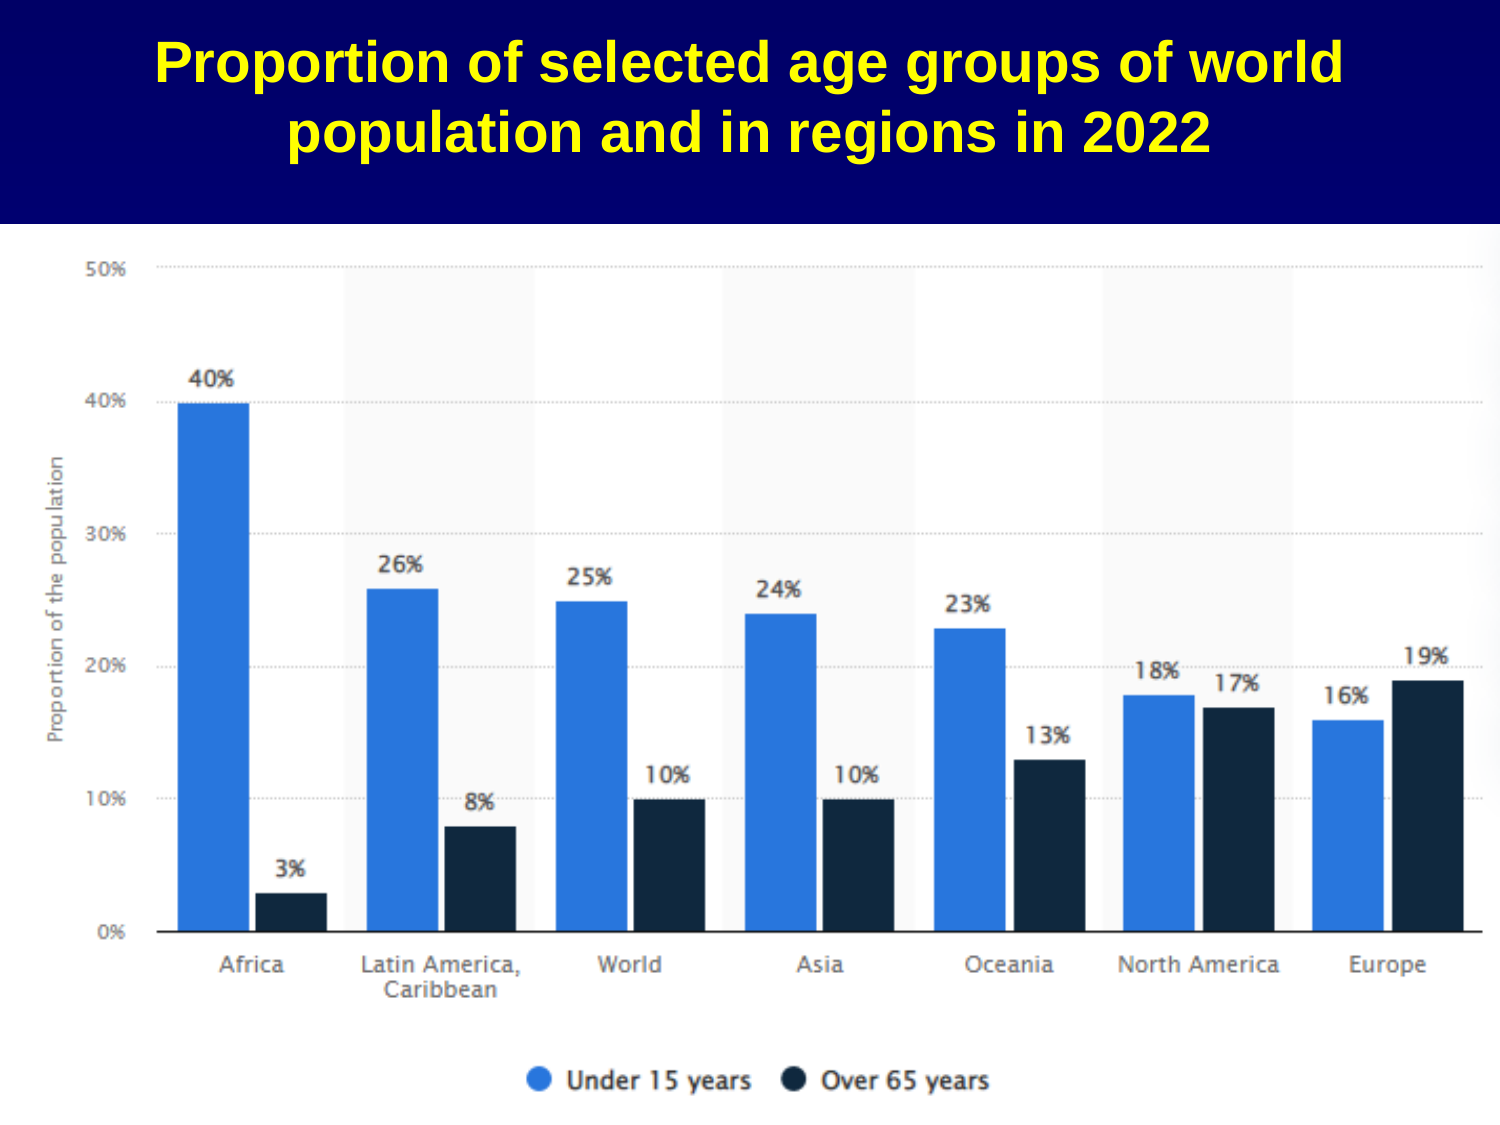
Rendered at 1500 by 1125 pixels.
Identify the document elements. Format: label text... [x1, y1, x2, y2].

picture [0, 224, 1500, 1125]
title Proportion of selected age groups of world population and in regions in 2022 [74, 0, 1426, 188]
